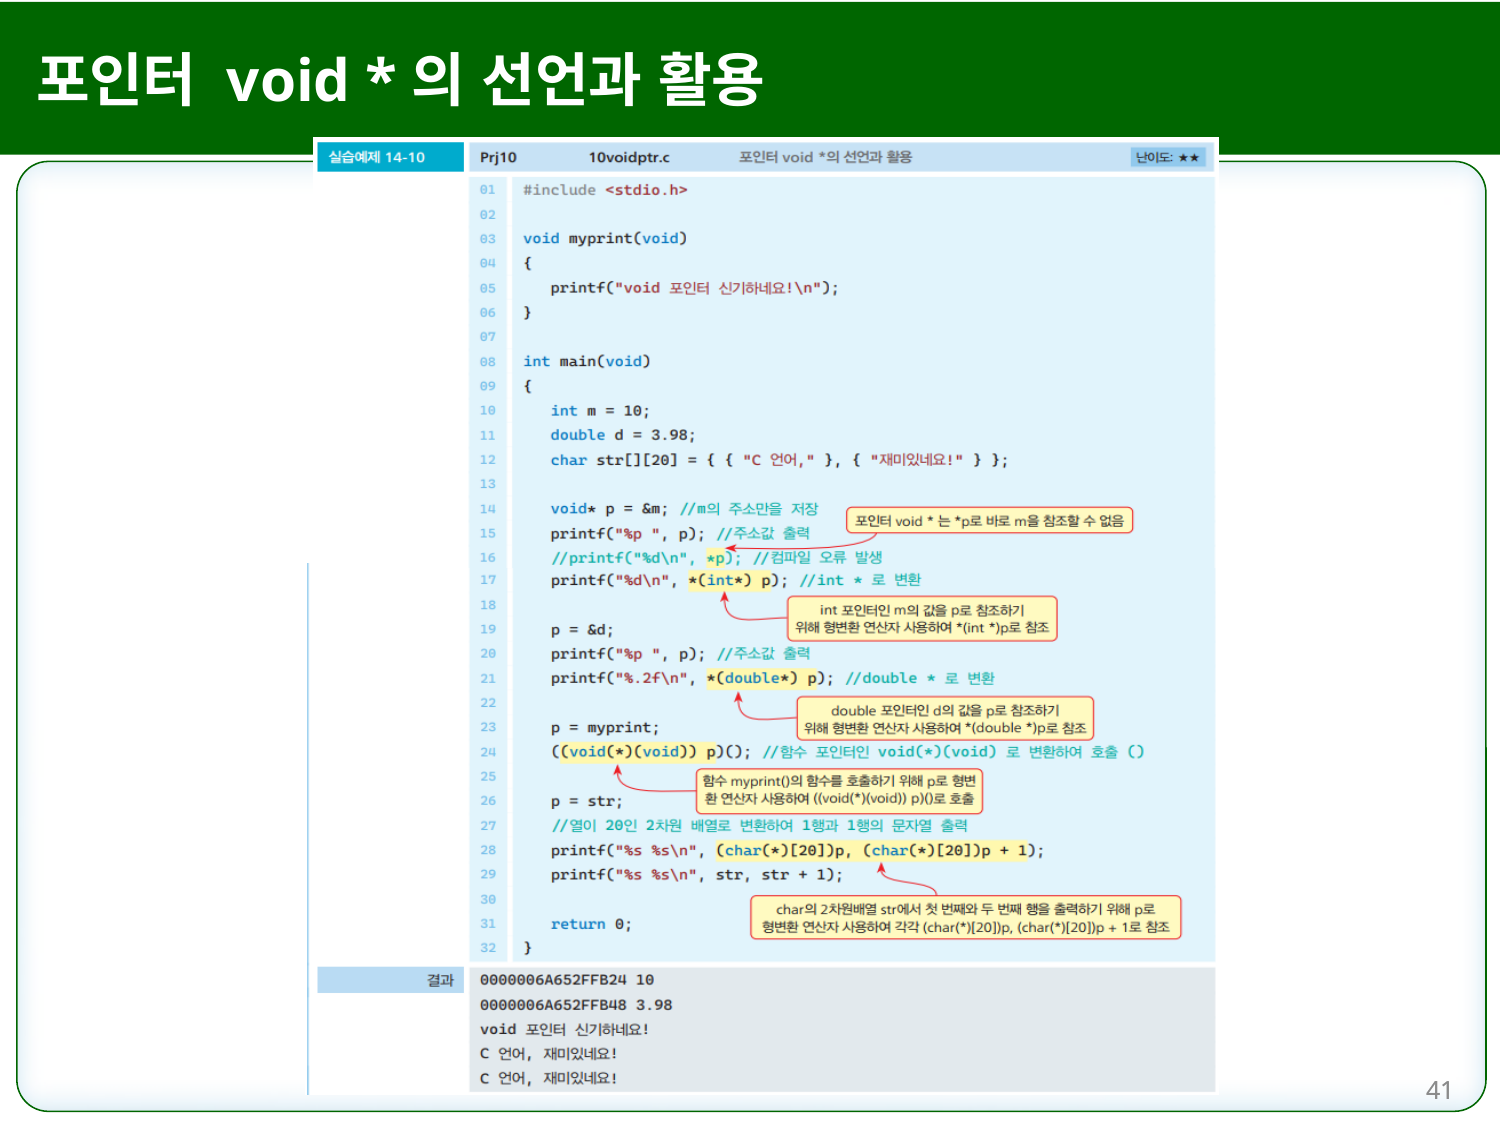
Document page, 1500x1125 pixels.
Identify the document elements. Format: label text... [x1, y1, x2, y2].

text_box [305, 137, 1219, 1095]
title 포인터 void *의 선언과 활용 [21, 40, 1476, 115]
slide_number 41 [1119, 1071, 1470, 1112]
